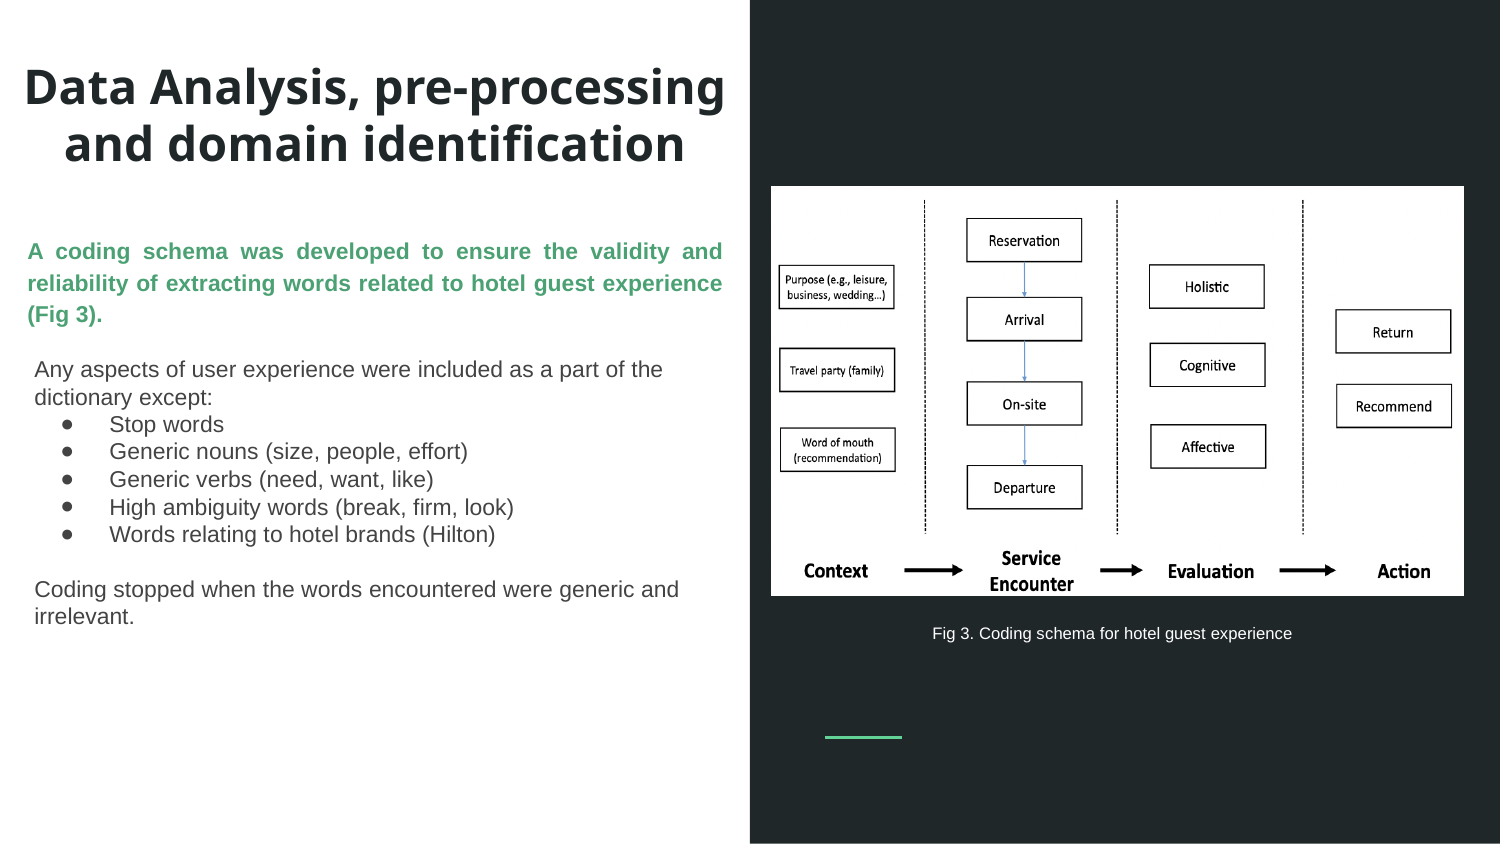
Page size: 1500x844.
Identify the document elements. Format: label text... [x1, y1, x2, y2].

text_box Fig 3. Coding schema for hotel guest experience [917, 613, 1318, 654]
picture [771, 185, 1464, 596]
title Data Analysis, pre-processing and domain identification [1, 24, 750, 187]
subtitle Any aspects of user experience were included as a part of the dictionary except: Stop words Generic nouns (size, people, effort) Generic verbs (need, want, like) High ambiguity words (break, firm, look) Words relating to hotel brands (Hilton) Coding stopped when the words encountered were generic and irrelevant. [19, 339, 712, 828]
text_box A coding schema was developed to ensure the validity and reliability of extracting words related to hotel guest experience (Fig 3). [12, 217, 739, 343]
